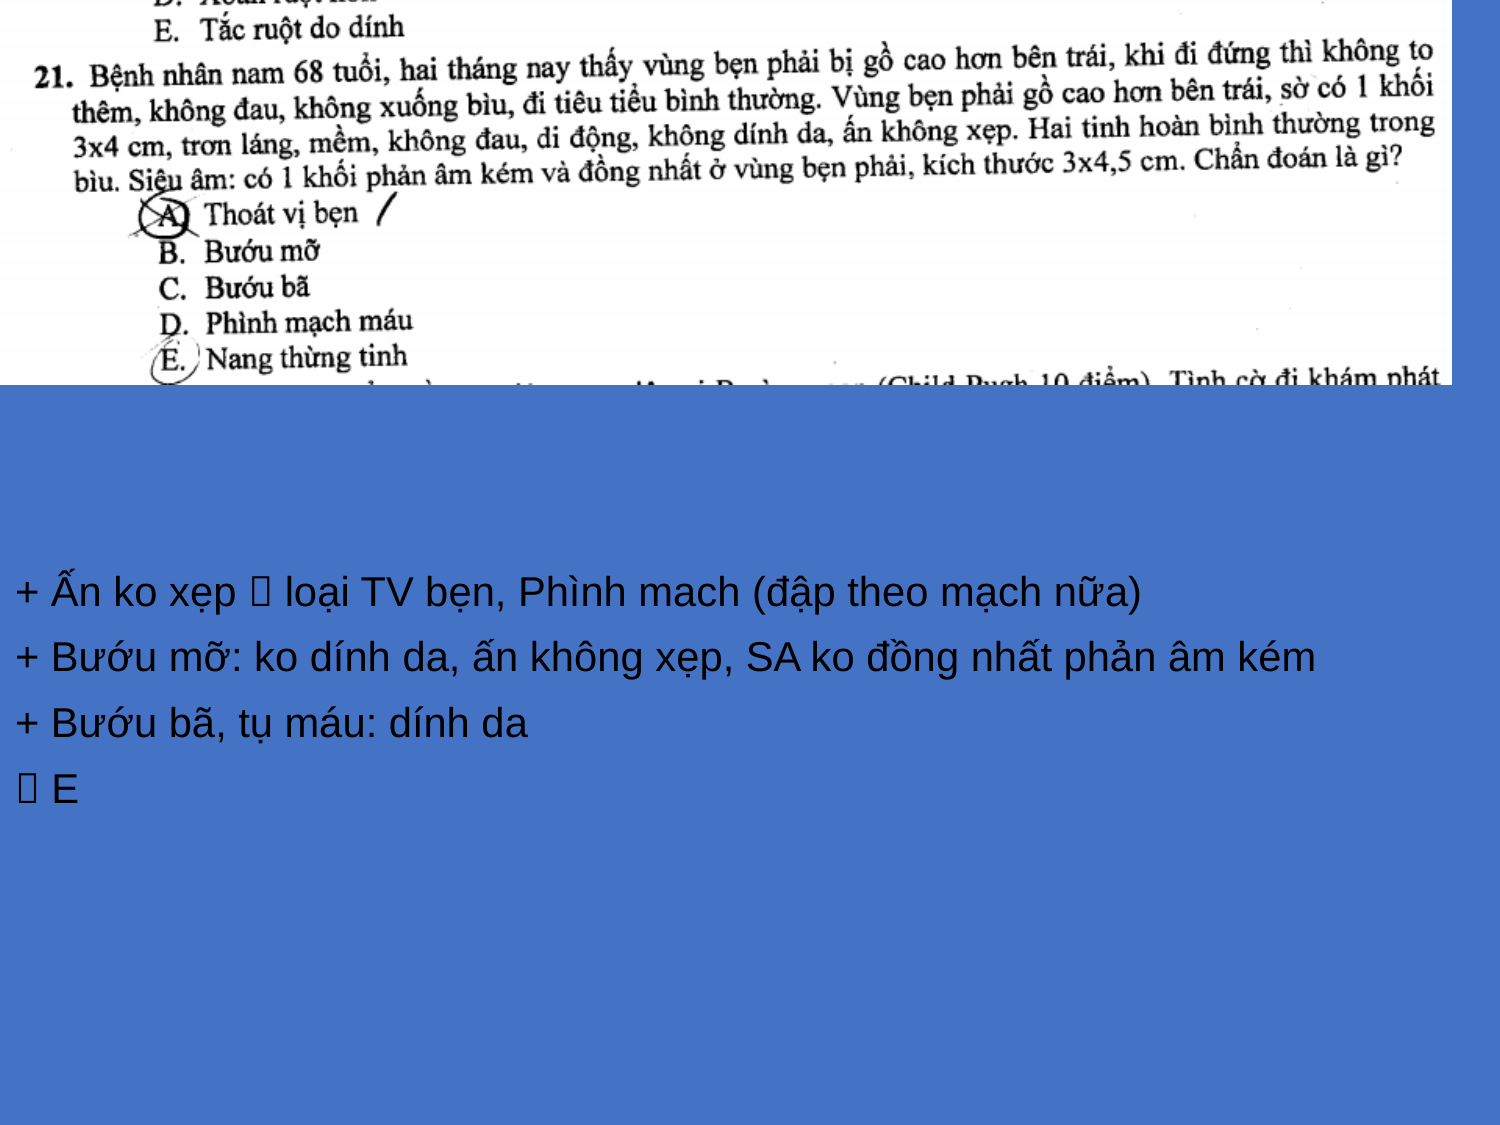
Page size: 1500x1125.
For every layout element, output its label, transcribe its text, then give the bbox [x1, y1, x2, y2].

subtitle + Ấn ko xẹp  loại TV bẹn, Phình mach (đập theo mạch nữa) + Bướu mỡ: ko dính da, ấn không xẹp, SA ko đồng nhất phản âm kém + Bướu bã, tụ máu: dính da  E [0, 562, 1500, 1094]
picture [0, 0, 1452, 385]
